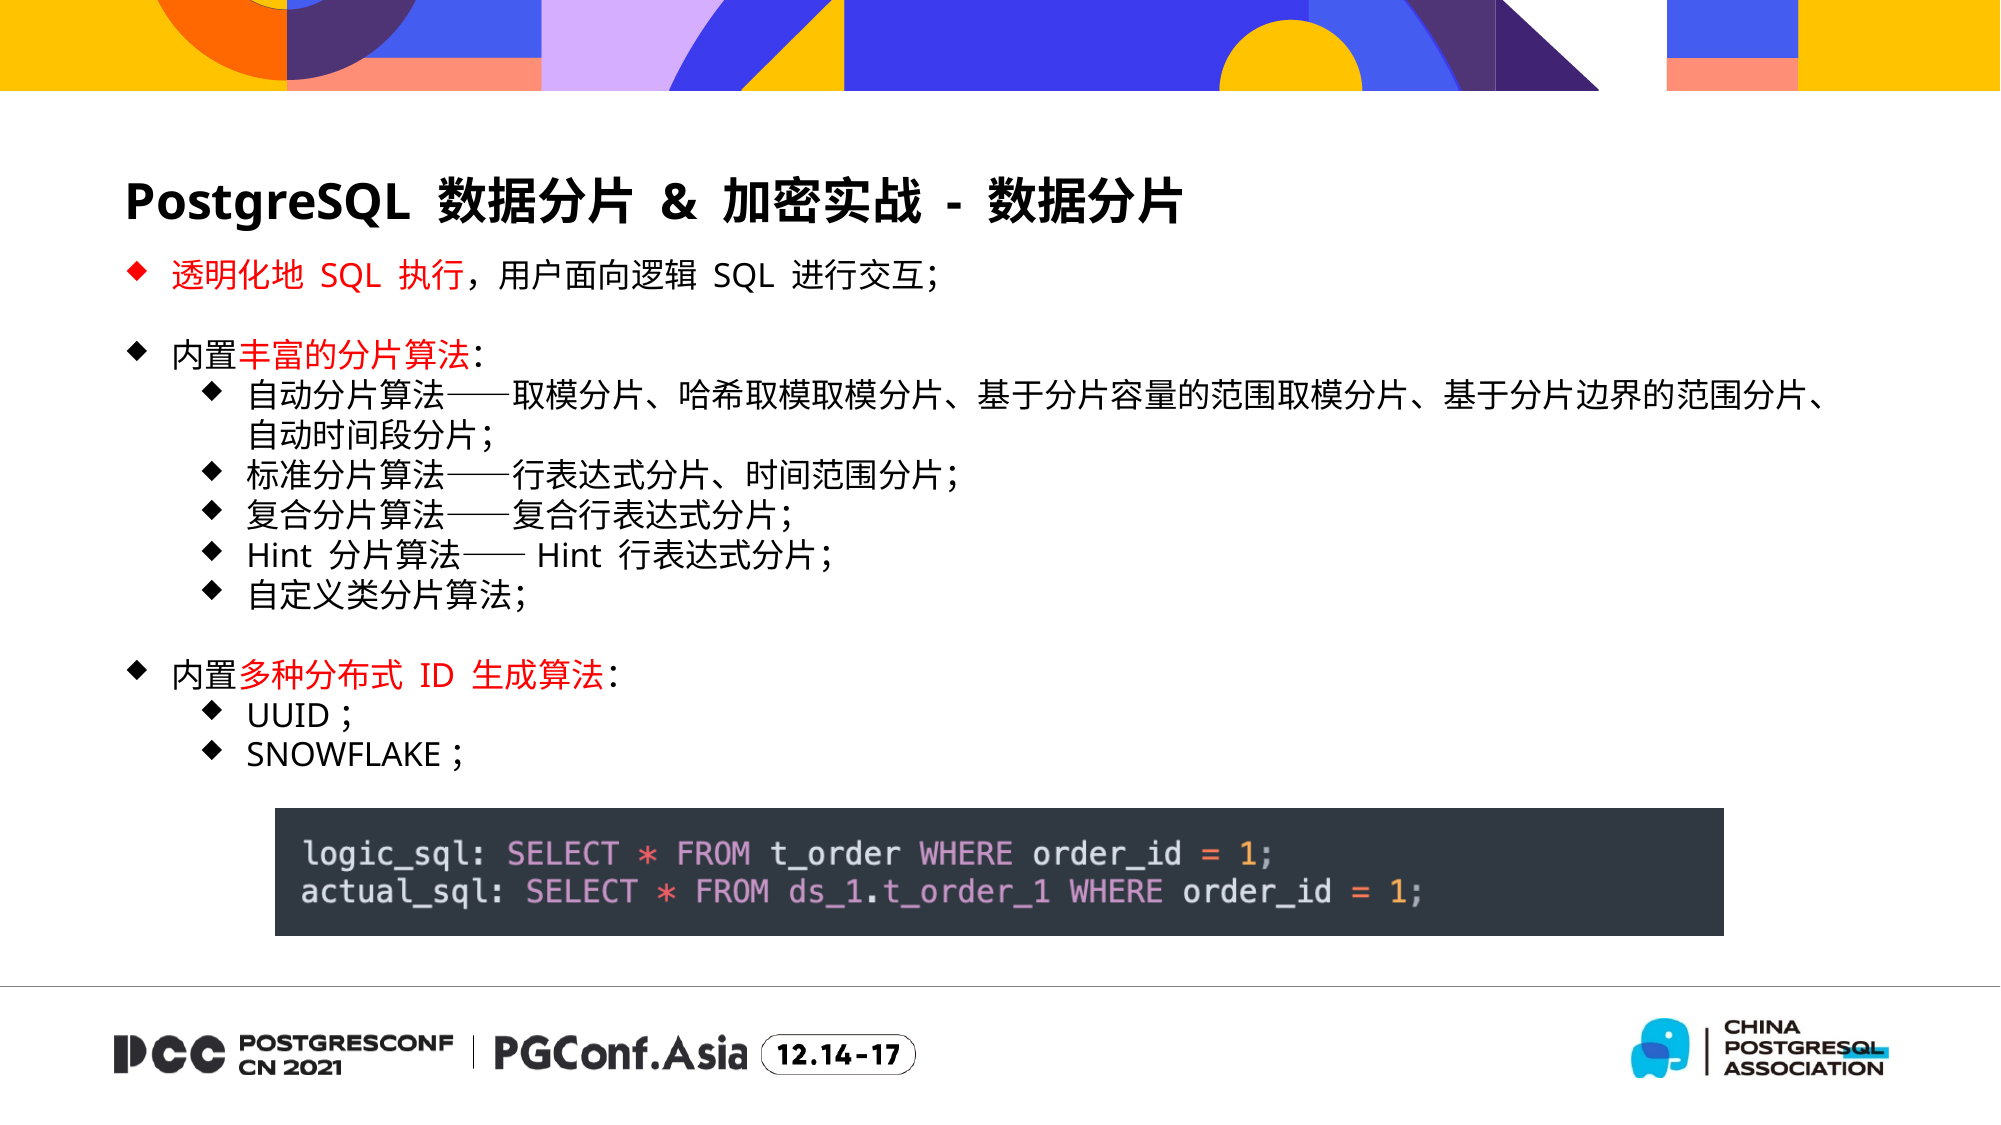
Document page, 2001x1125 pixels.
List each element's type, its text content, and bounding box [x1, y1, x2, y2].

picture [0, 0, 2000, 91]
picture [1631, 1063, 1638, 1078]
text_box PostgreSQL 数据分片 & 加密实战 - 数据分片 [109, 150, 1890, 237]
picture [1641, 1074, 1657, 1078]
picture [1631, 1018, 1889, 1078]
text_box 透明化地 SQL 执行，用户面向逻辑 SQL 进行交互； 内置丰富的分片算法： 自动分片算法——取模分片、哈希取模取模分片、基于分片容量的范围取模分片、基于分片边界的范围分片、自动时间段分片； 标准分片算法——行表达式分片、时间范围分片； 复合分片算法——复合行表达式分片； Hint 分片算法——Hint 行表达式分片； 自定义类分片算法； 内置多种分布式 ID 生成算法： UUID； SNOWFLAKE； [109, 247, 1890, 781]
picture [275, 808, 1724, 936]
picture [113, 1034, 747, 1075]
picture [1665, 1032, 1672, 1038]
picture [758, 1028, 918, 1078]
